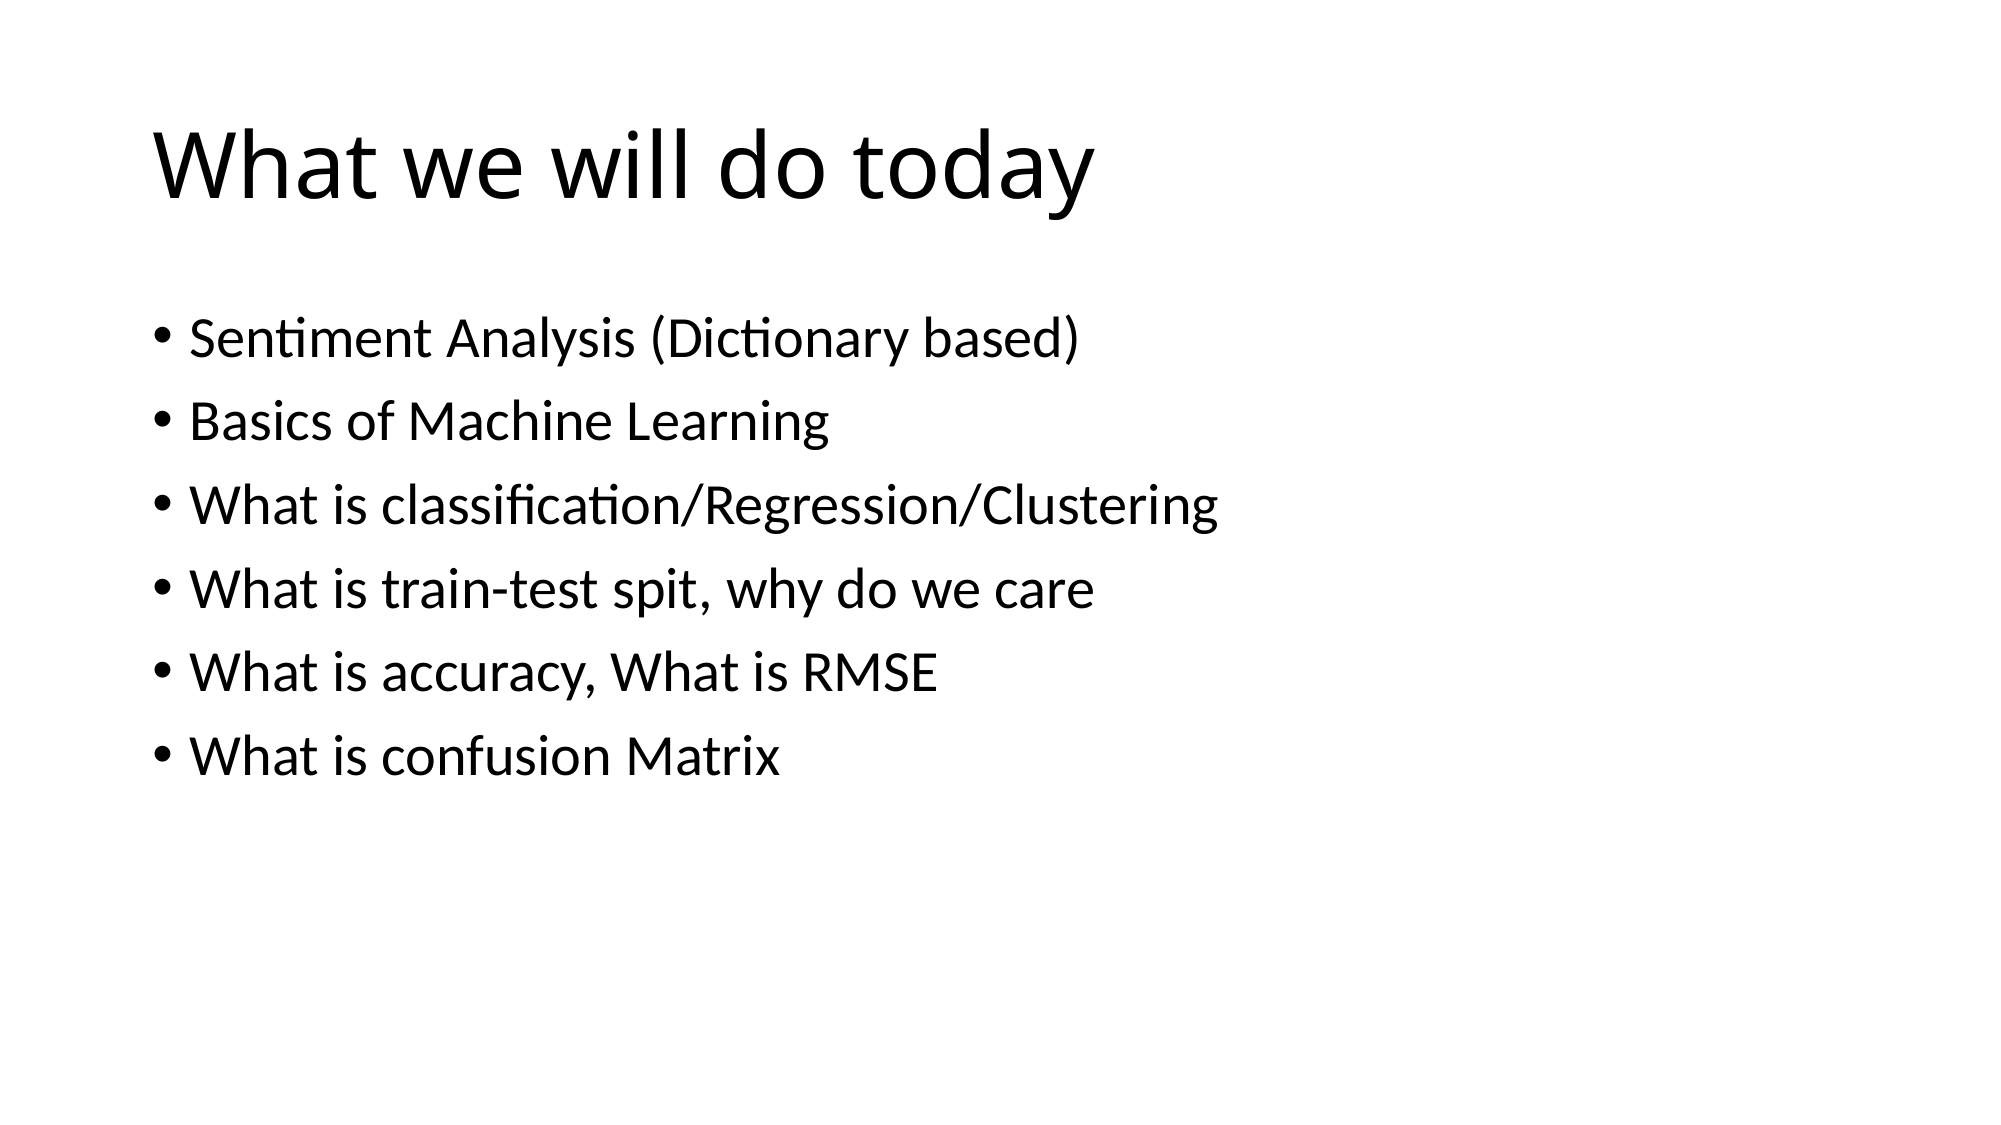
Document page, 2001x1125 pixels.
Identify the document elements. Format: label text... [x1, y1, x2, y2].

title What we will do today [137, 59, 1863, 278]
list Sentiment Analysis (Dictionary based) Basics of Machine Learning What is classification/Regression/Clustering What is train-test spit, why do we care What is accuracy, What is RMSE What is confusion Matrix [137, 299, 1863, 1014]
